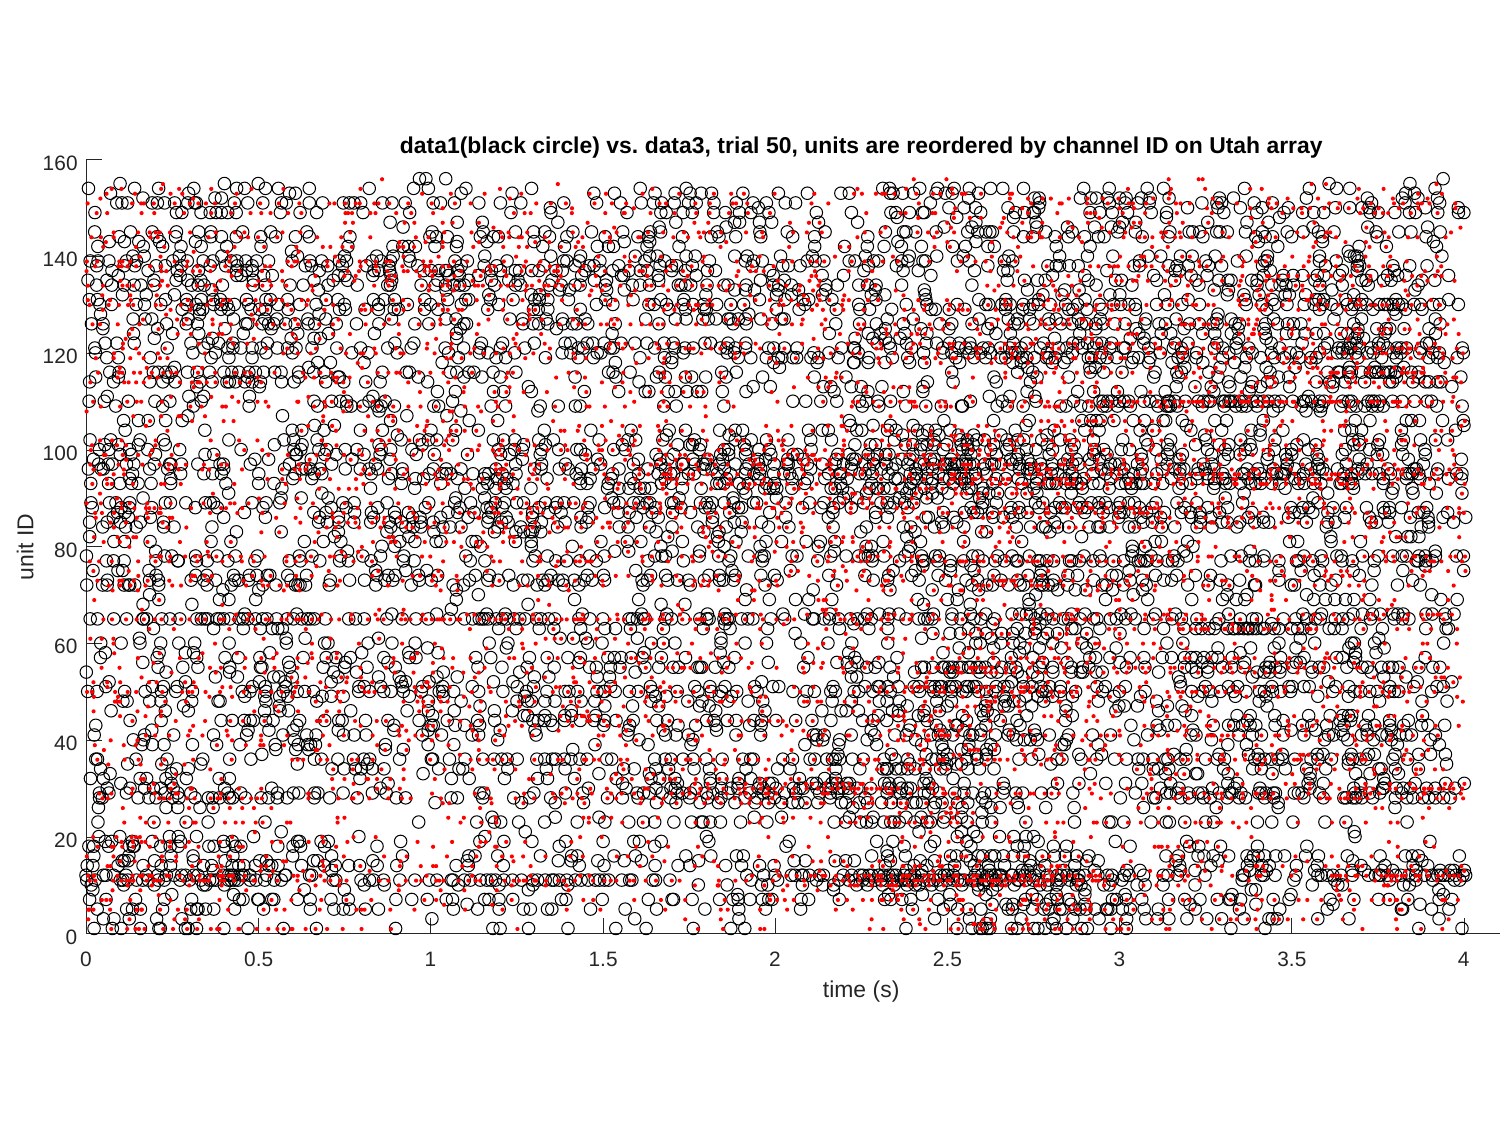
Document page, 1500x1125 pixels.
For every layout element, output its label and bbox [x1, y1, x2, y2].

picture [0, 88, 1500, 1037]
